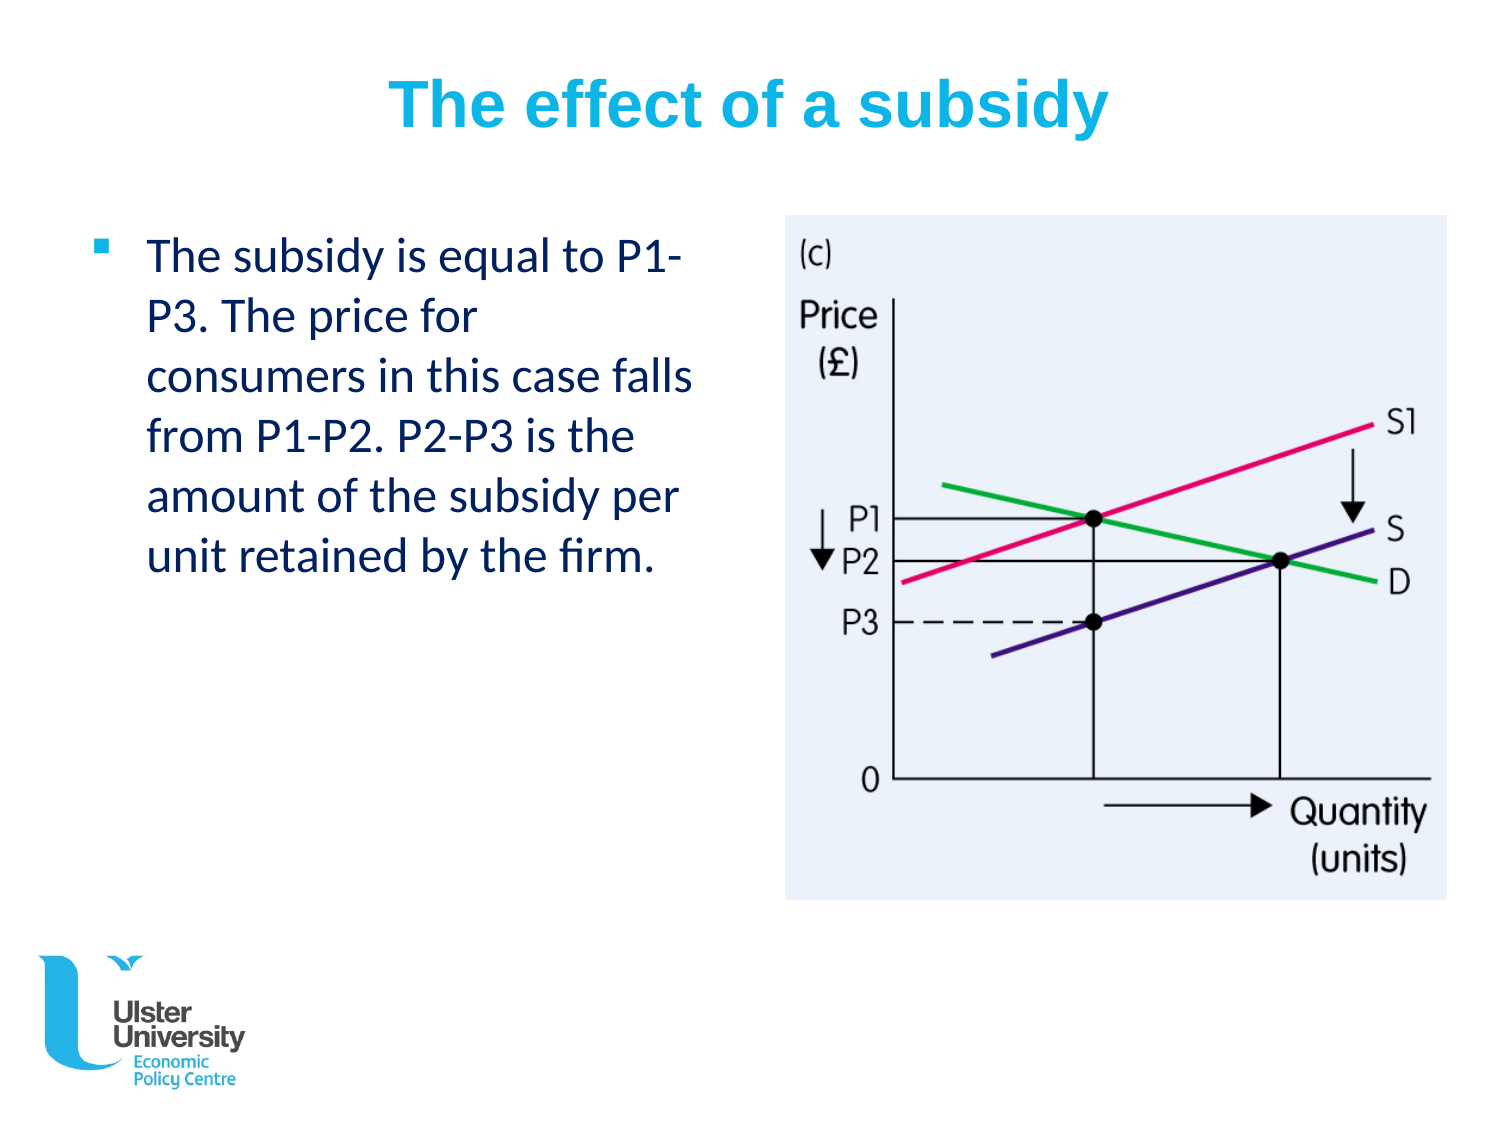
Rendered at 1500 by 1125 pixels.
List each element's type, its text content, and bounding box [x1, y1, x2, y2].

picture [785, 214, 1448, 900]
list The subsidy is equal to P1- P3. The price for consumers in this case falls from P1-P2. P2-P3 is the amount of the subsidy per unit retained by the firm. [75, 214, 713, 971]
title The effect of a subsidy [75, 54, 1424, 147]
picture [5, 923, 278, 1118]
